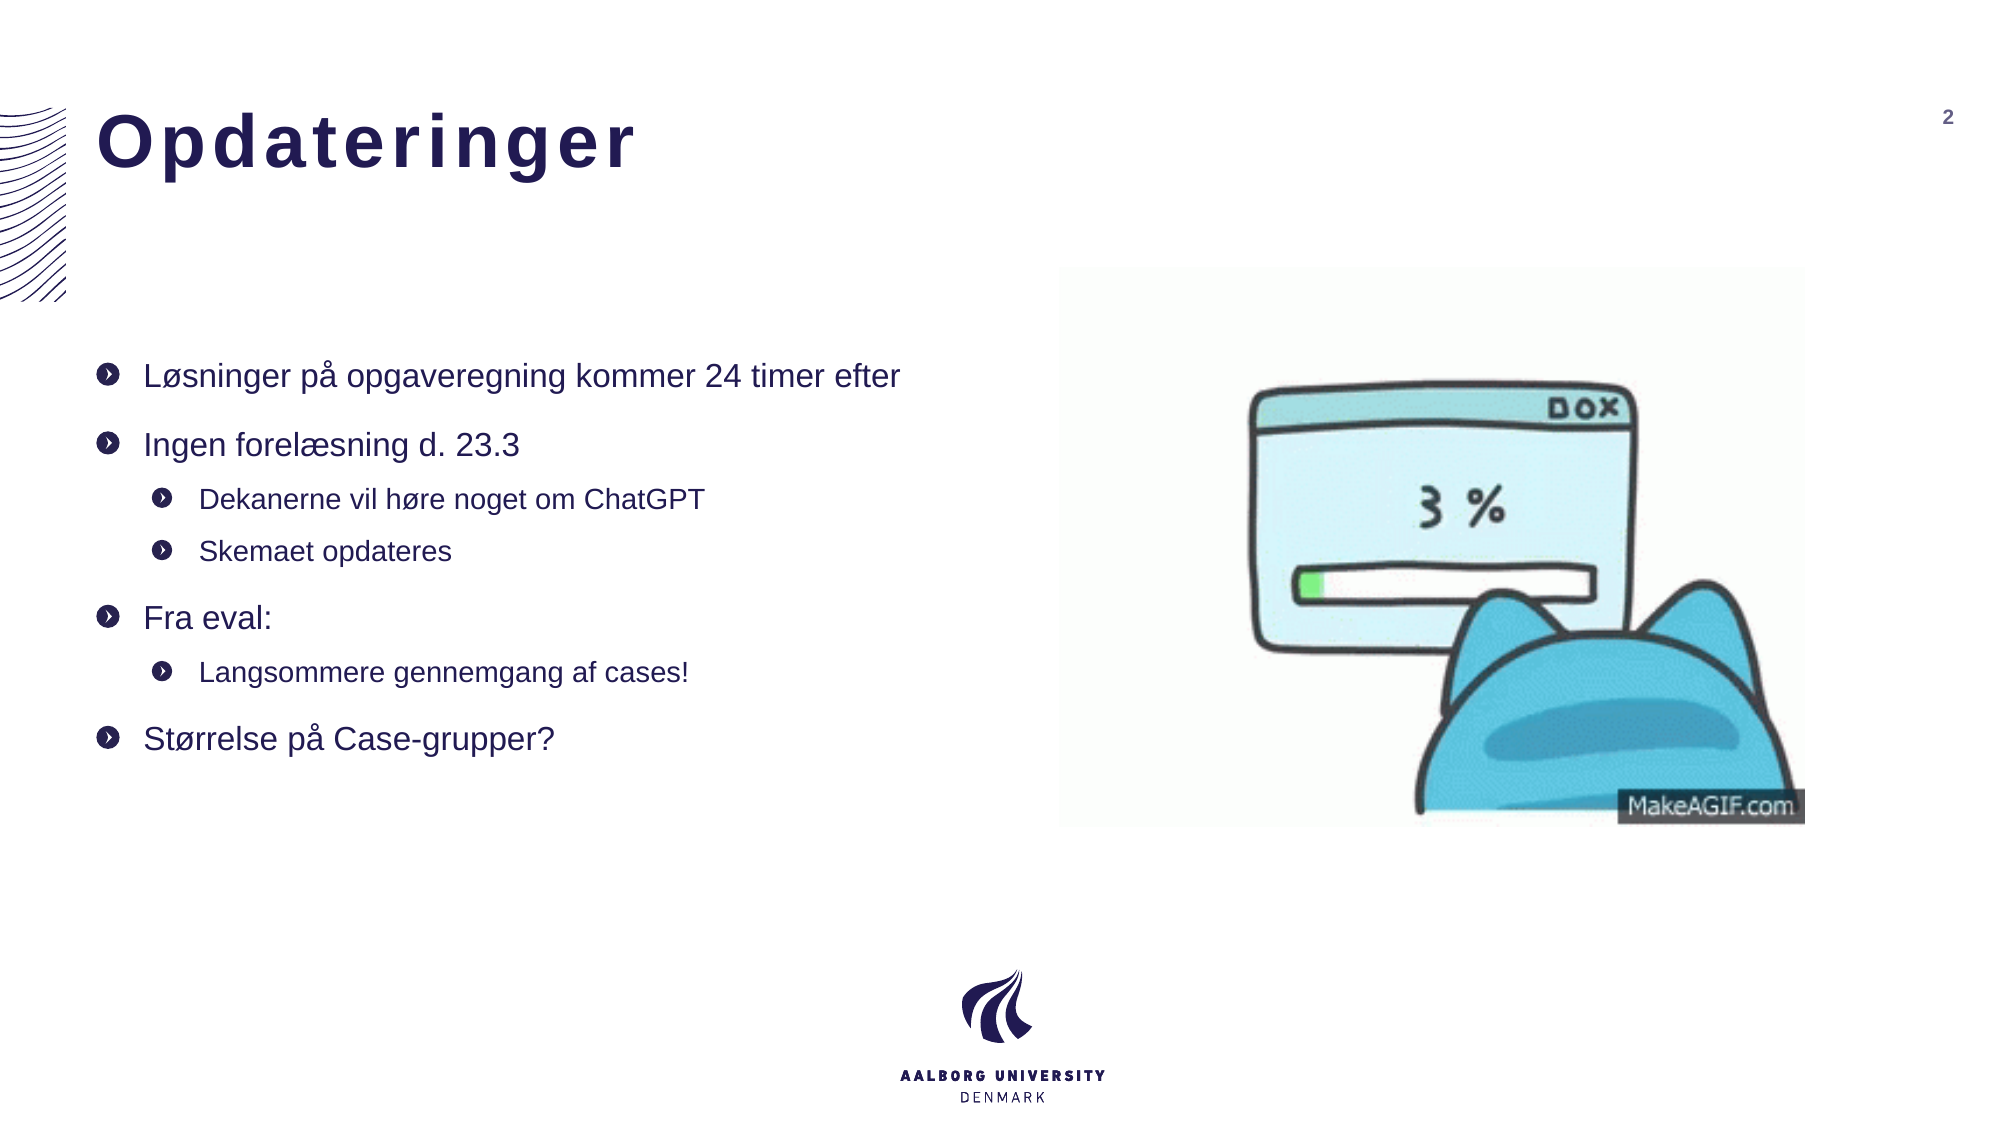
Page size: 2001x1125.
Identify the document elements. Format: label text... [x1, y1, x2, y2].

list Løsninger på opgaveregning kommer 24 timer efter Ingen forelæsning d. 23.3 Dekanerne vil høre noget om ChatGPT Skemaet opdateres Fra eval: Langsommere gennemgang af cases! Størrelse på Case-grupper? [96, 338, 1138, 923]
slide_number 2 [1860, 97, 1954, 135]
title Opdateringer [96, 60, 1089, 303]
picture [1059, 267, 1805, 827]
